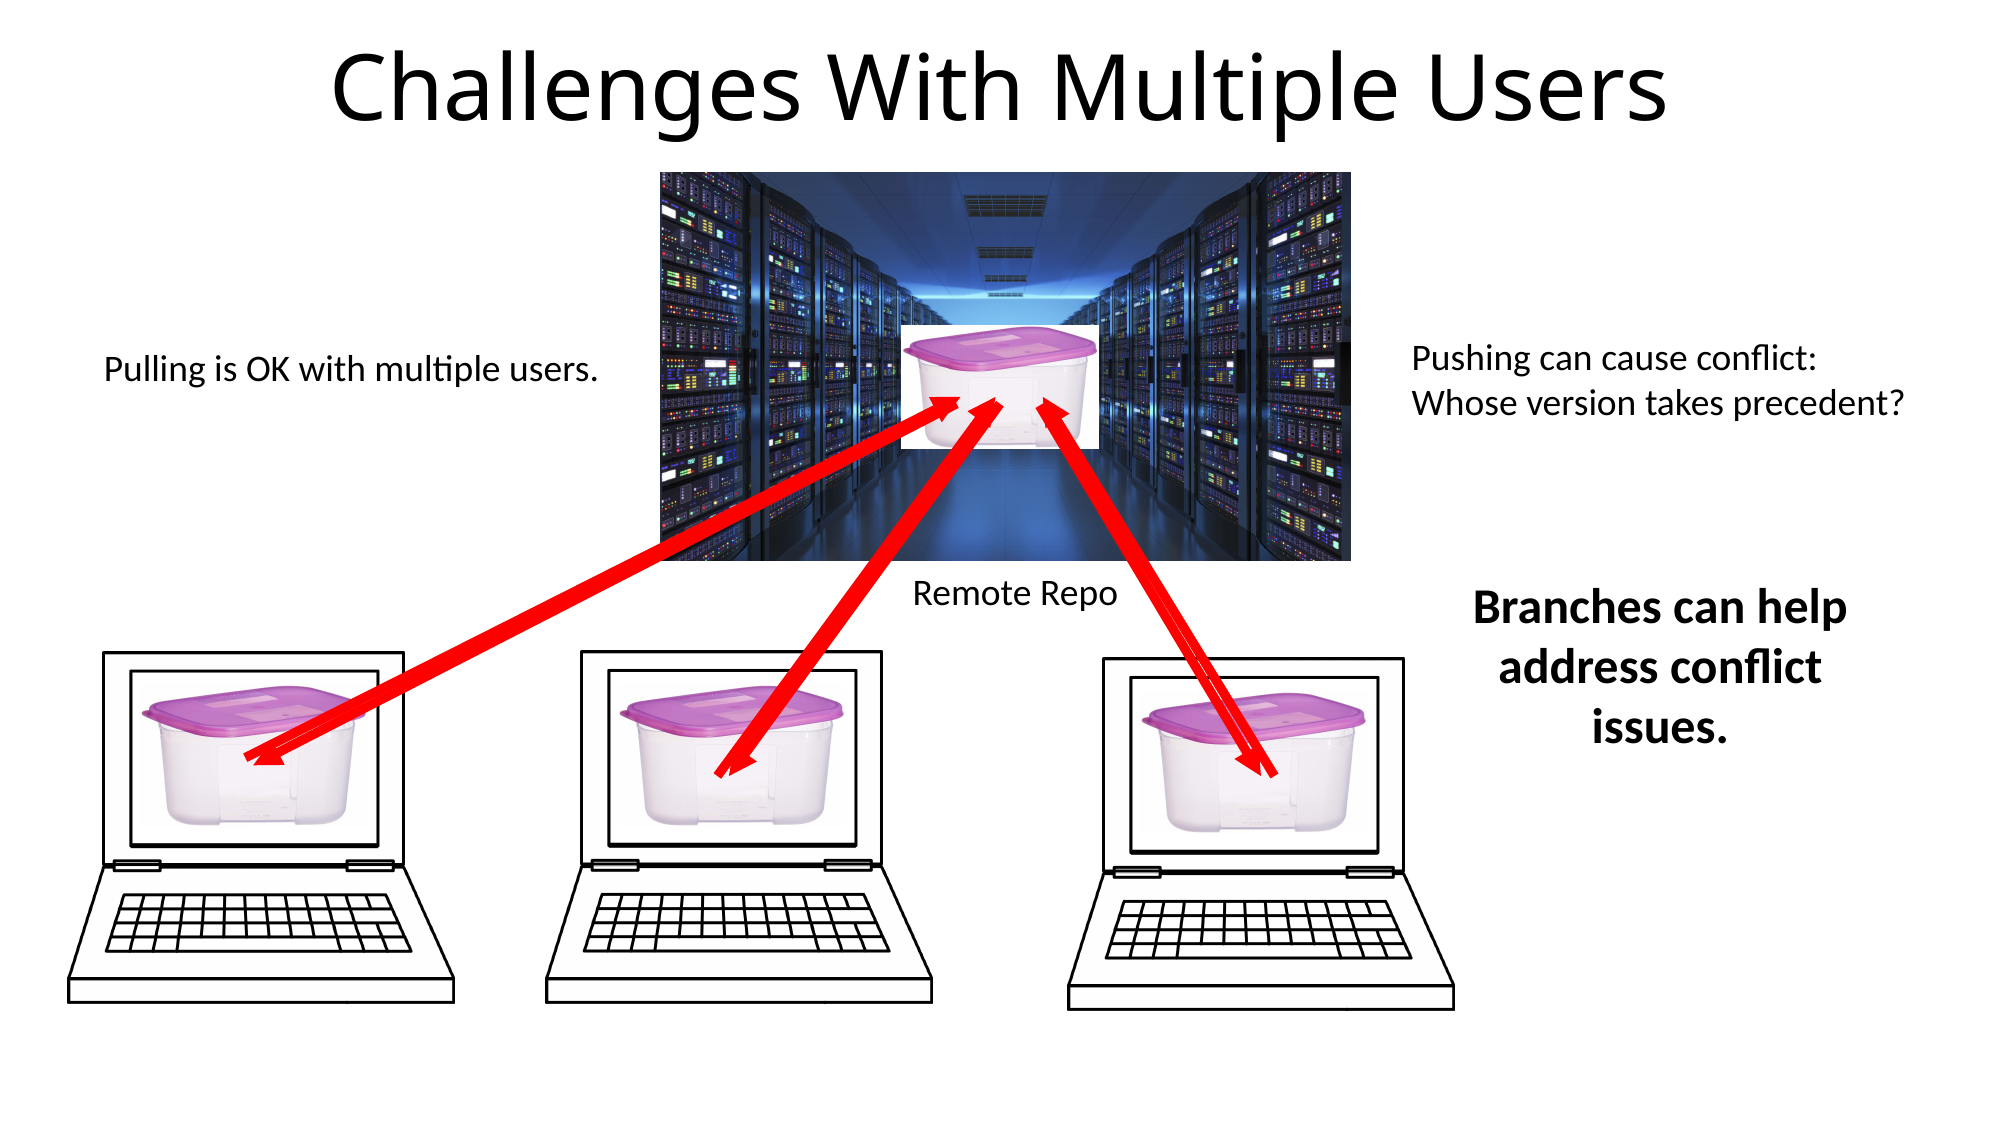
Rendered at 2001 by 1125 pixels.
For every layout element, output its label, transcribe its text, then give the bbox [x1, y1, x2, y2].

picture [660, 172, 1351, 561]
title Challenges With Multiple Users [137, 0, 1863, 200]
picture [545, 758, 933, 1004]
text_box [996, 403, 1000, 776]
text_box Pulling is OK with multiple users. [89, 336, 615, 396]
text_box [717, 396, 996, 776]
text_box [245, 396, 961, 758]
text_box Pushing can cause conflict: Whose version takes precedent? [1396, 325, 1922, 431]
text_box Branches can help address conflict issues. [1424, 565, 1897, 761]
picture [1067, 657, 1455, 1011]
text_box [253, 758, 545, 766]
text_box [1042, 396, 1275, 776]
text_box Remote Repo [1000, 561, 1039, 621]
picture [67, 650, 455, 1004]
